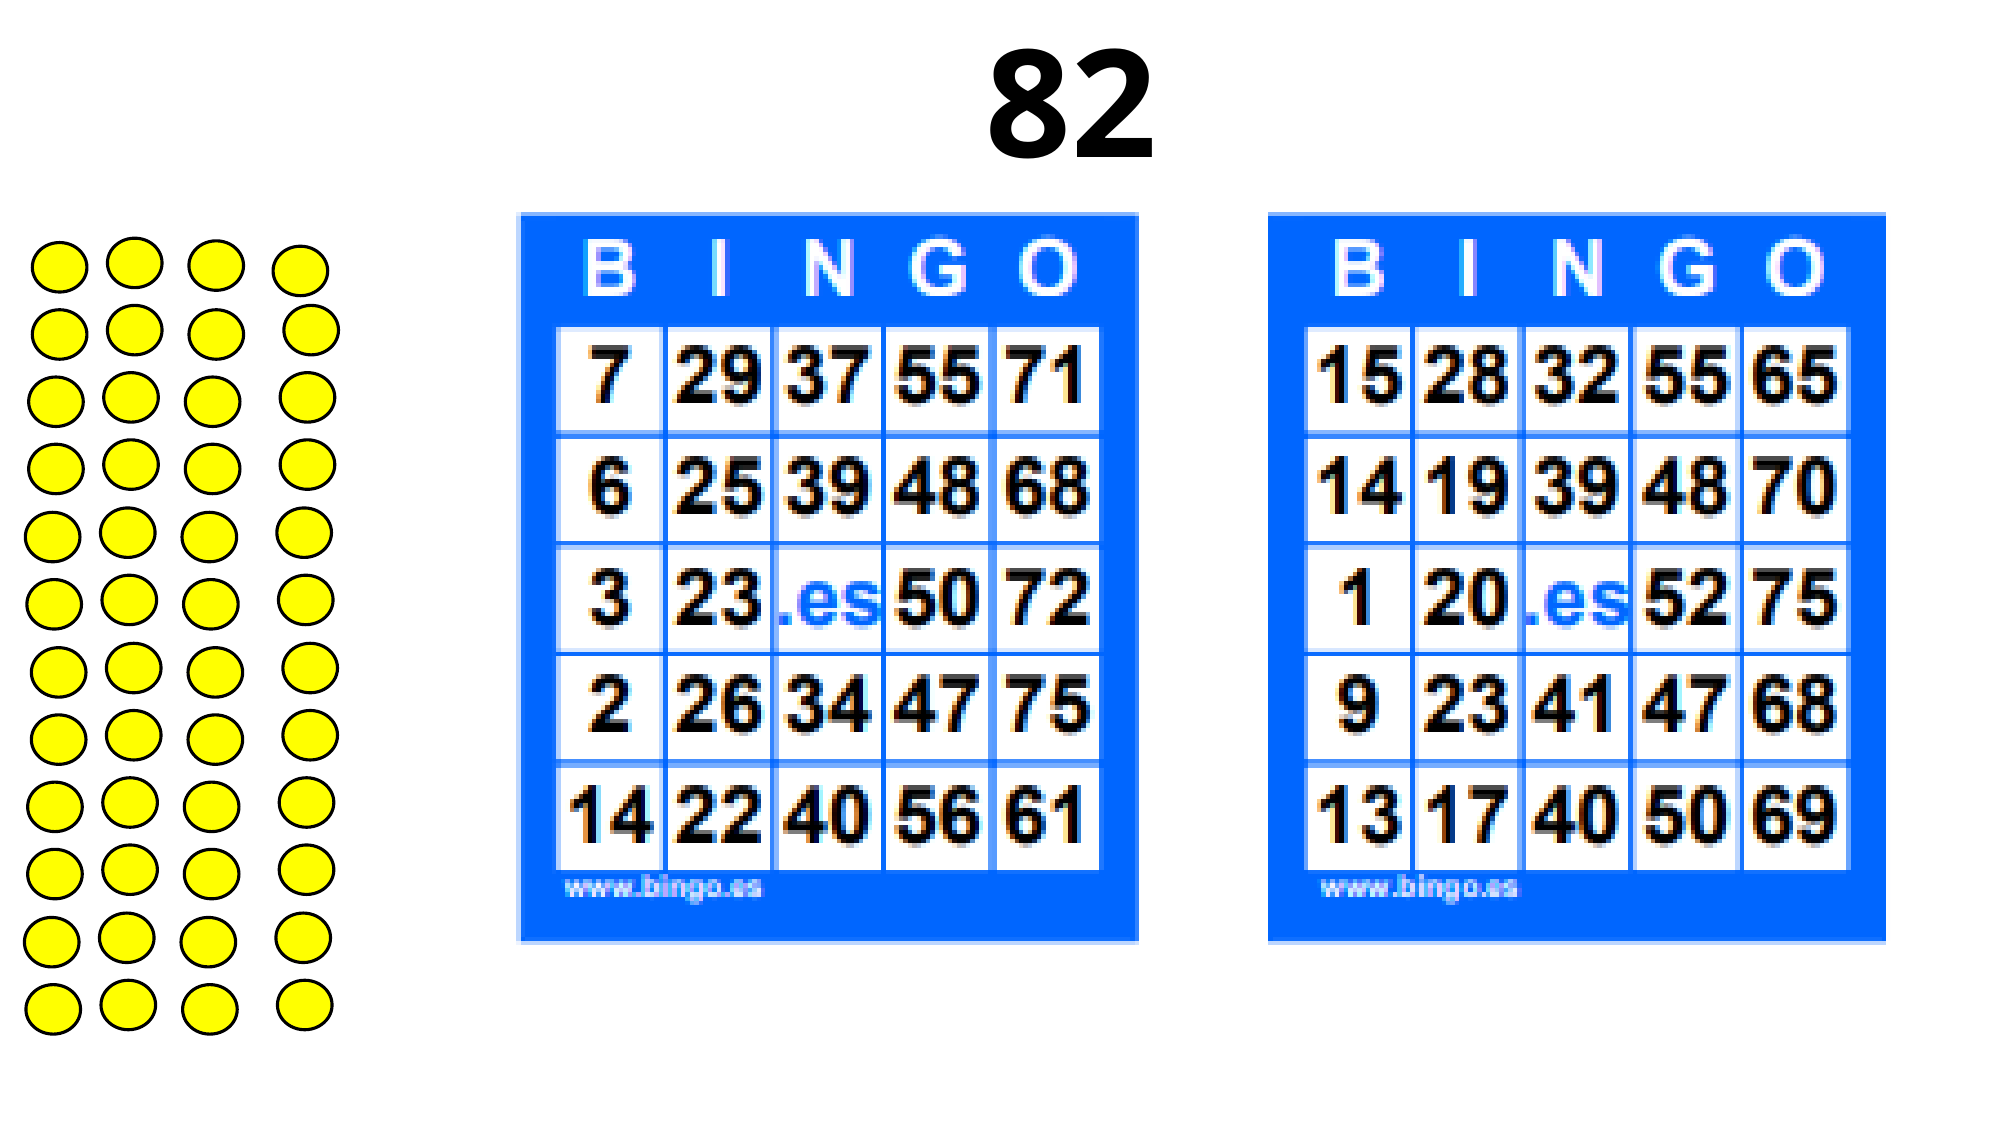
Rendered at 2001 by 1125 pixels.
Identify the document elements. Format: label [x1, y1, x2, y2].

text_box [99, 506, 157, 559]
text_box [275, 506, 333, 559]
text_box [184, 375, 241, 428]
text_box [184, 443, 241, 495]
text_box [106, 304, 164, 356]
text_box [27, 375, 85, 428]
text_box [31, 308, 88, 361]
text_box [278, 843, 335, 896]
text_box [276, 979, 334, 1031]
text_box [24, 983, 82, 1036]
text_box [278, 776, 335, 829]
text_box [106, 237, 164, 289]
text_box [180, 511, 238, 563]
text_box [25, 578, 83, 631]
text_box [26, 848, 84, 900]
text_box [105, 709, 163, 762]
text_box [183, 848, 240, 900]
text_box [274, 912, 332, 964]
text_box [179, 916, 237, 968]
text_box [281, 642, 339, 694]
text_box [279, 371, 336, 424]
text_box [30, 646, 88, 699]
text_box [101, 776, 159, 829]
text_box [24, 511, 81, 563]
text_box [181, 983, 239, 1036]
text_box [23, 916, 81, 968]
text_box [187, 239, 245, 292]
text_box [186, 713, 244, 766]
text_box [282, 304, 340, 356]
text_box [99, 979, 157, 1031]
text_box [970, 0, 1186, 195]
text_box [186, 646, 244, 699]
text_box [281, 709, 339, 762]
picture [507, 199, 1918, 956]
text_box [279, 438, 336, 491]
text_box [187, 308, 245, 361]
text_box [272, 245, 329, 297]
text_box [98, 912, 156, 964]
text_box [102, 371, 160, 424]
text_box [102, 438, 160, 491]
text_box [277, 574, 335, 626]
text_box [26, 781, 84, 833]
text_box [183, 781, 240, 833]
text_box [27, 443, 85, 495]
text_box [30, 713, 88, 766]
text_box [105, 642, 163, 694]
text_box [101, 843, 159, 896]
text_box [100, 574, 158, 626]
text_box [182, 578, 240, 631]
text_box [31, 241, 88, 294]
